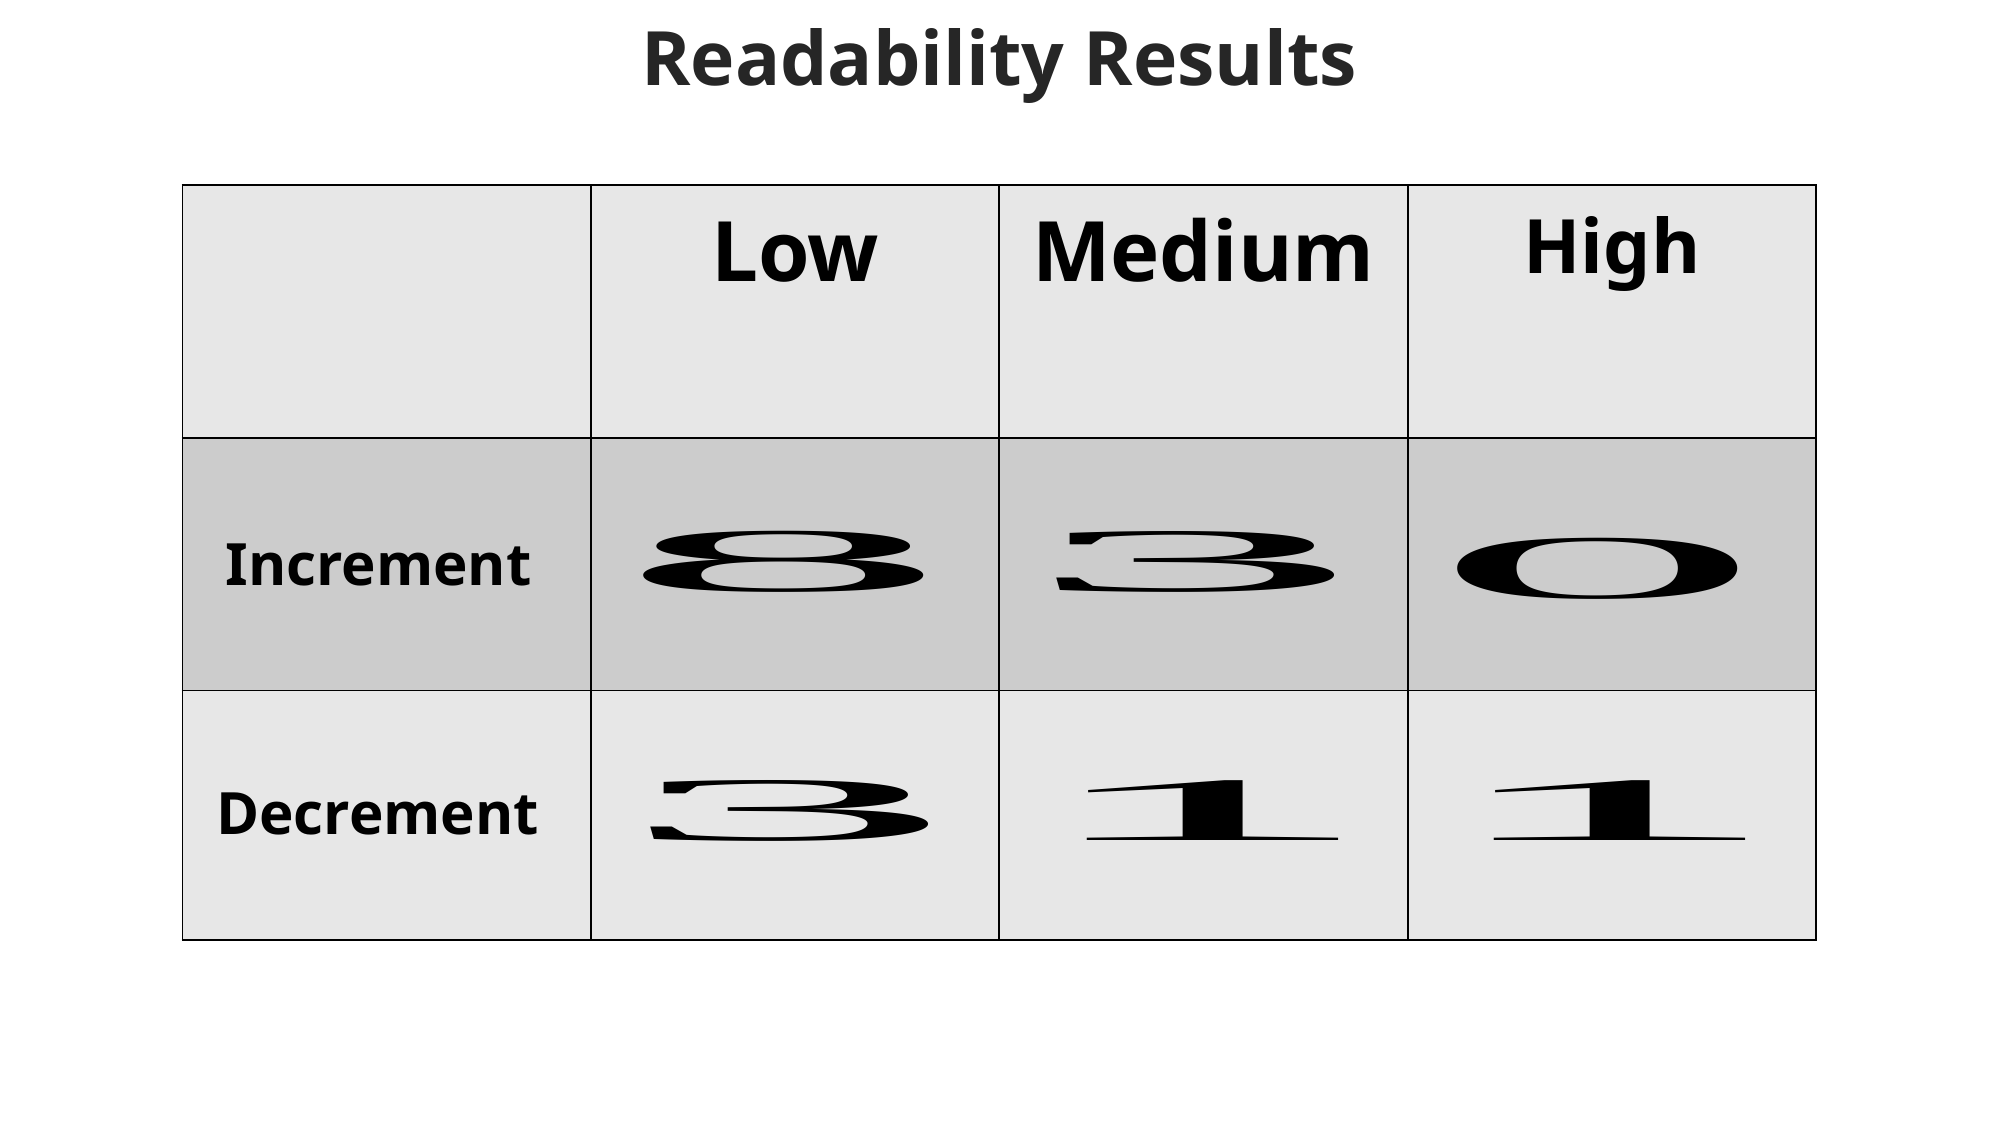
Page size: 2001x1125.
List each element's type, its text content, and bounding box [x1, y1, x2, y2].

table_cell [1409, 439, 1815, 690]
table_cell [592, 691, 998, 939]
table_header Medium [1000, 186, 1407, 437]
text_box Decrement [201, 768, 599, 854]
table_cell [1000, 691, 1407, 939]
table_cell [183, 439, 590, 690]
text_box Readability Results [79, 0, 1919, 123]
table_header High [1409, 186, 1815, 437]
table_cell [1000, 439, 1407, 690]
text_box Increment [210, 519, 590, 605]
table_header Low [592, 186, 998, 437]
table_header [183, 186, 590, 437]
table_cell [592, 439, 998, 690]
table_cell [1409, 691, 1815, 939]
table_cell [183, 691, 590, 939]
